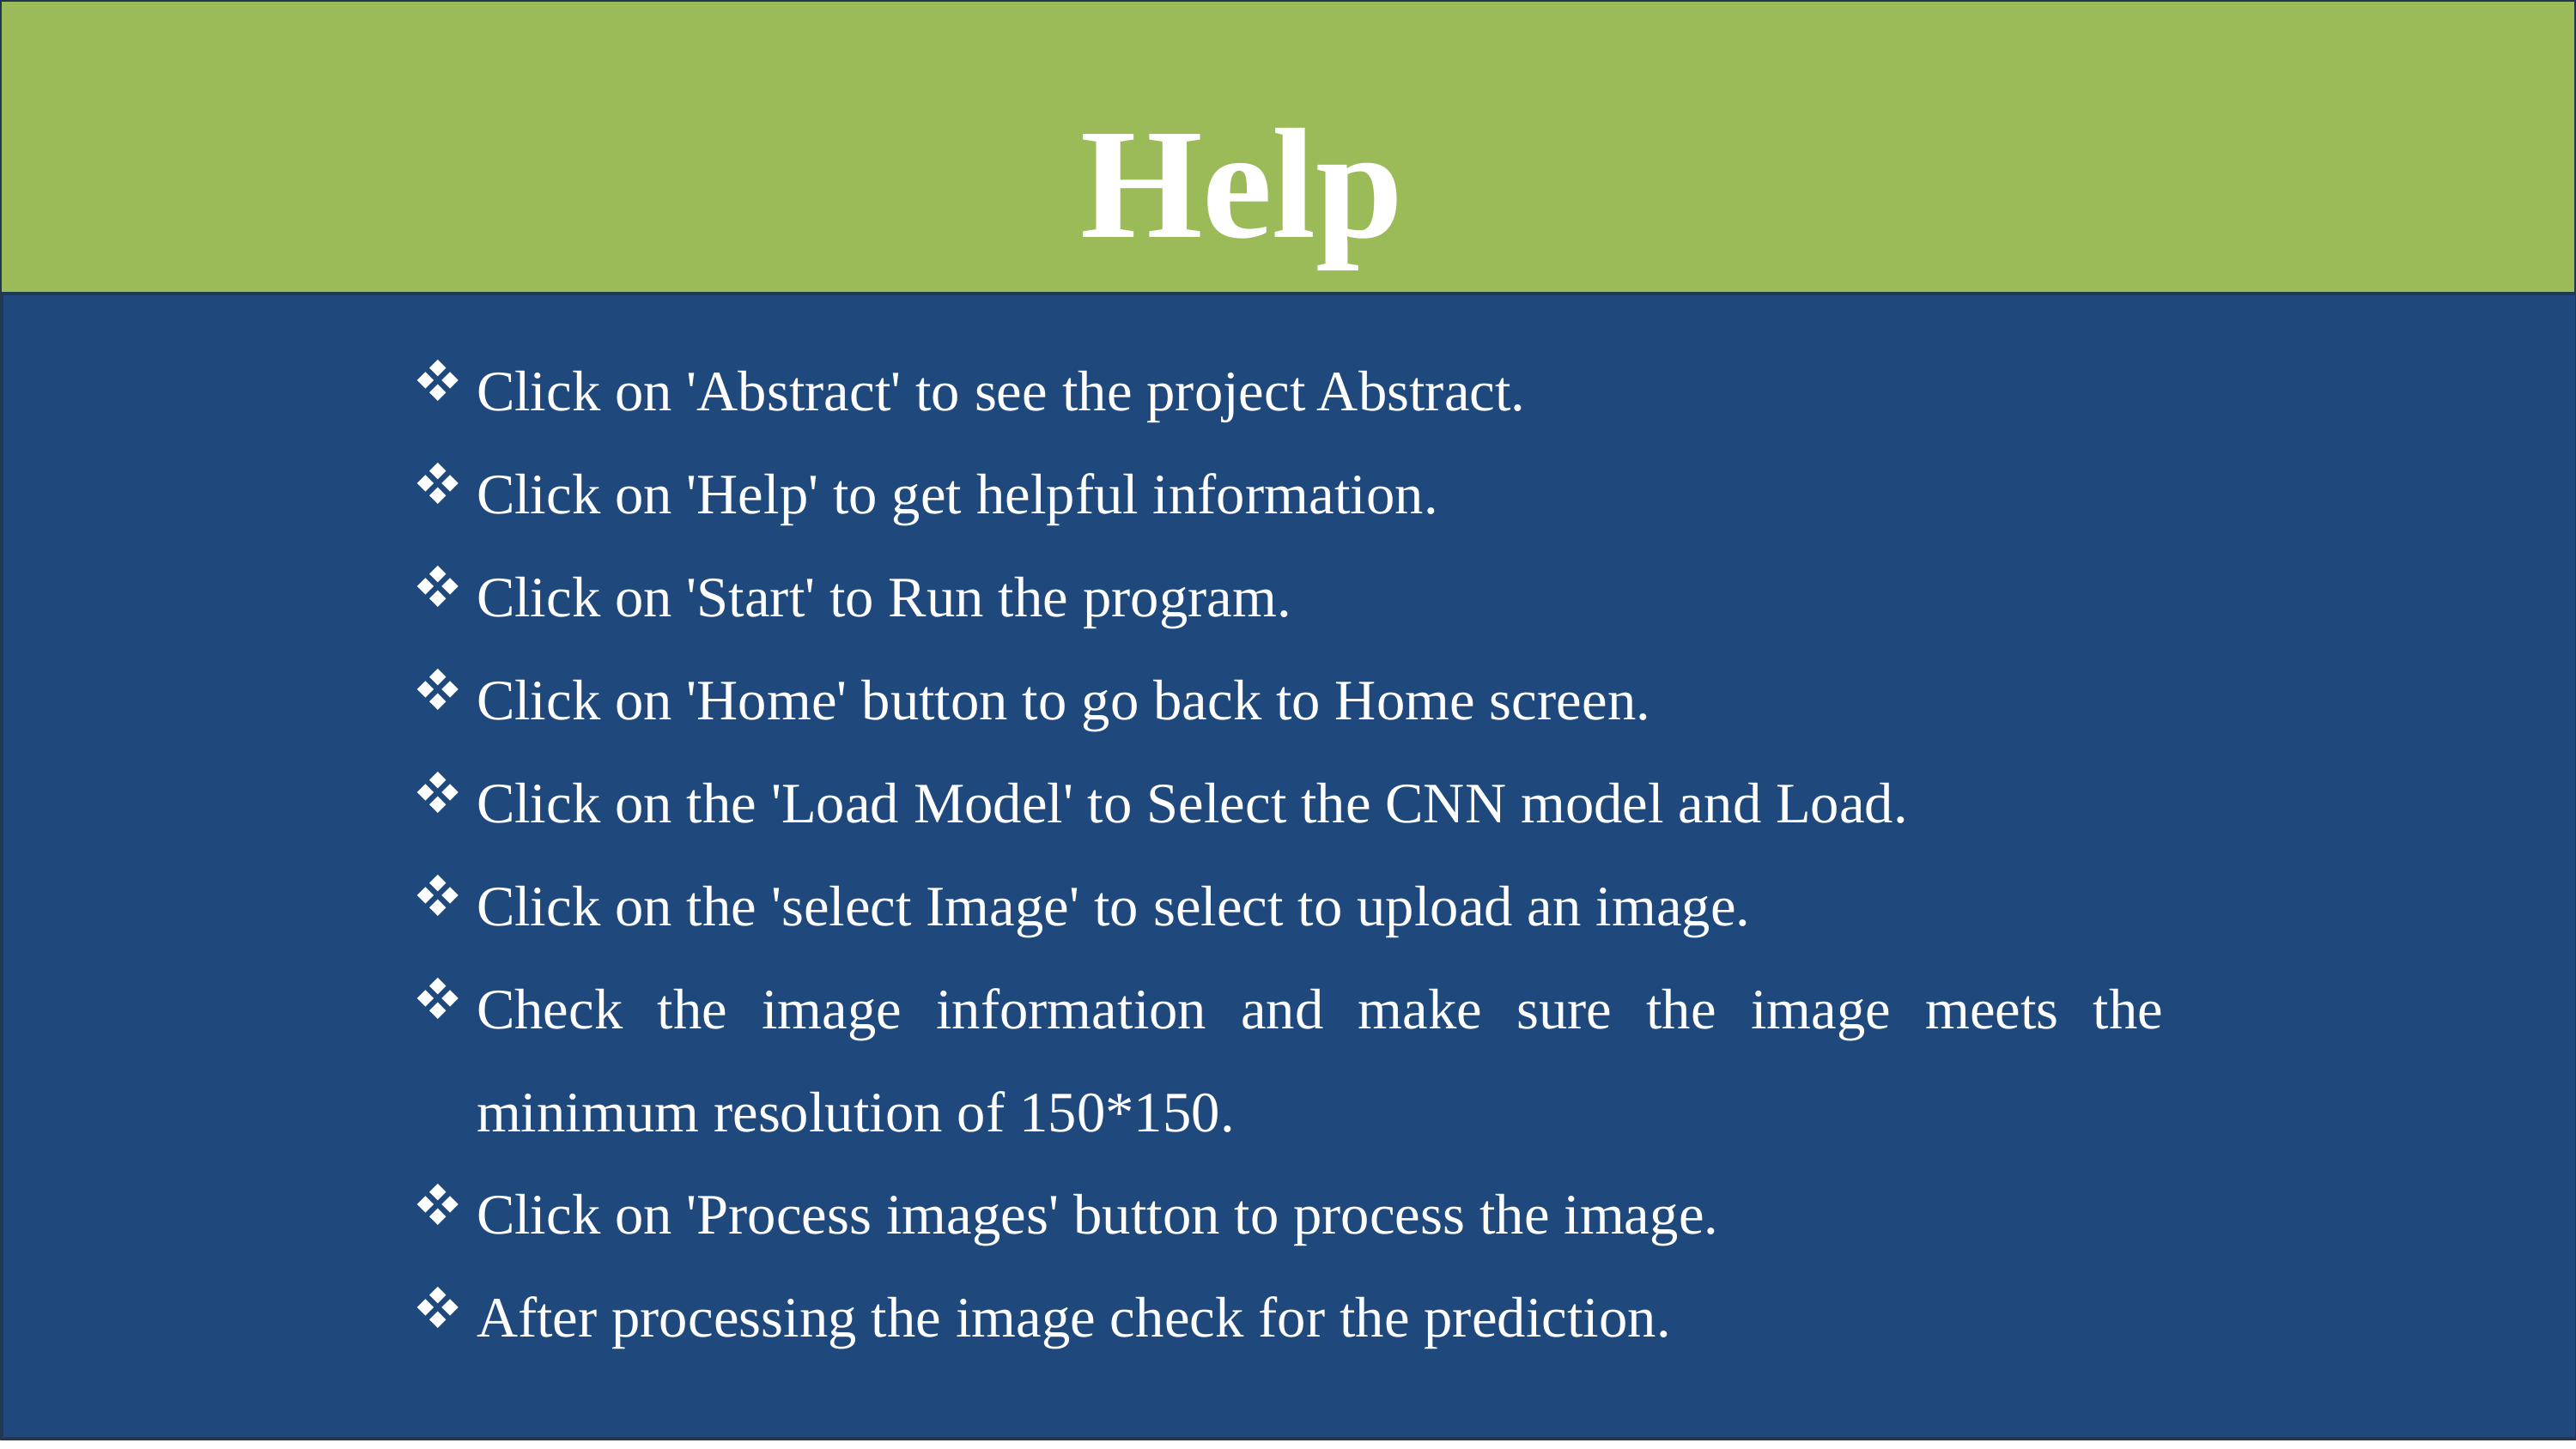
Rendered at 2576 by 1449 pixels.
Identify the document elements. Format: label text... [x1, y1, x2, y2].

text_box Help [811, 42, 1672, 270]
text_box Click on 'Abstract' to see the project Abstract. Click on 'Help' to get helpful information. Click on 'Start' to Run the program. Click on 'Home' button to go back to Home screen. Click on the 'Load Model' to Select the CNN model and Load. Click on the 'select Image' to select to upload an image. Check the image information and make sure the image meets the minimum resolution of 150*150. Click on 'Process images' button to process the image. After processing the image check for the prediction. [412, 318, 2167, 1349]
text_box [0, 295, 2576, 1440]
text_box [0, 0, 2576, 295]
